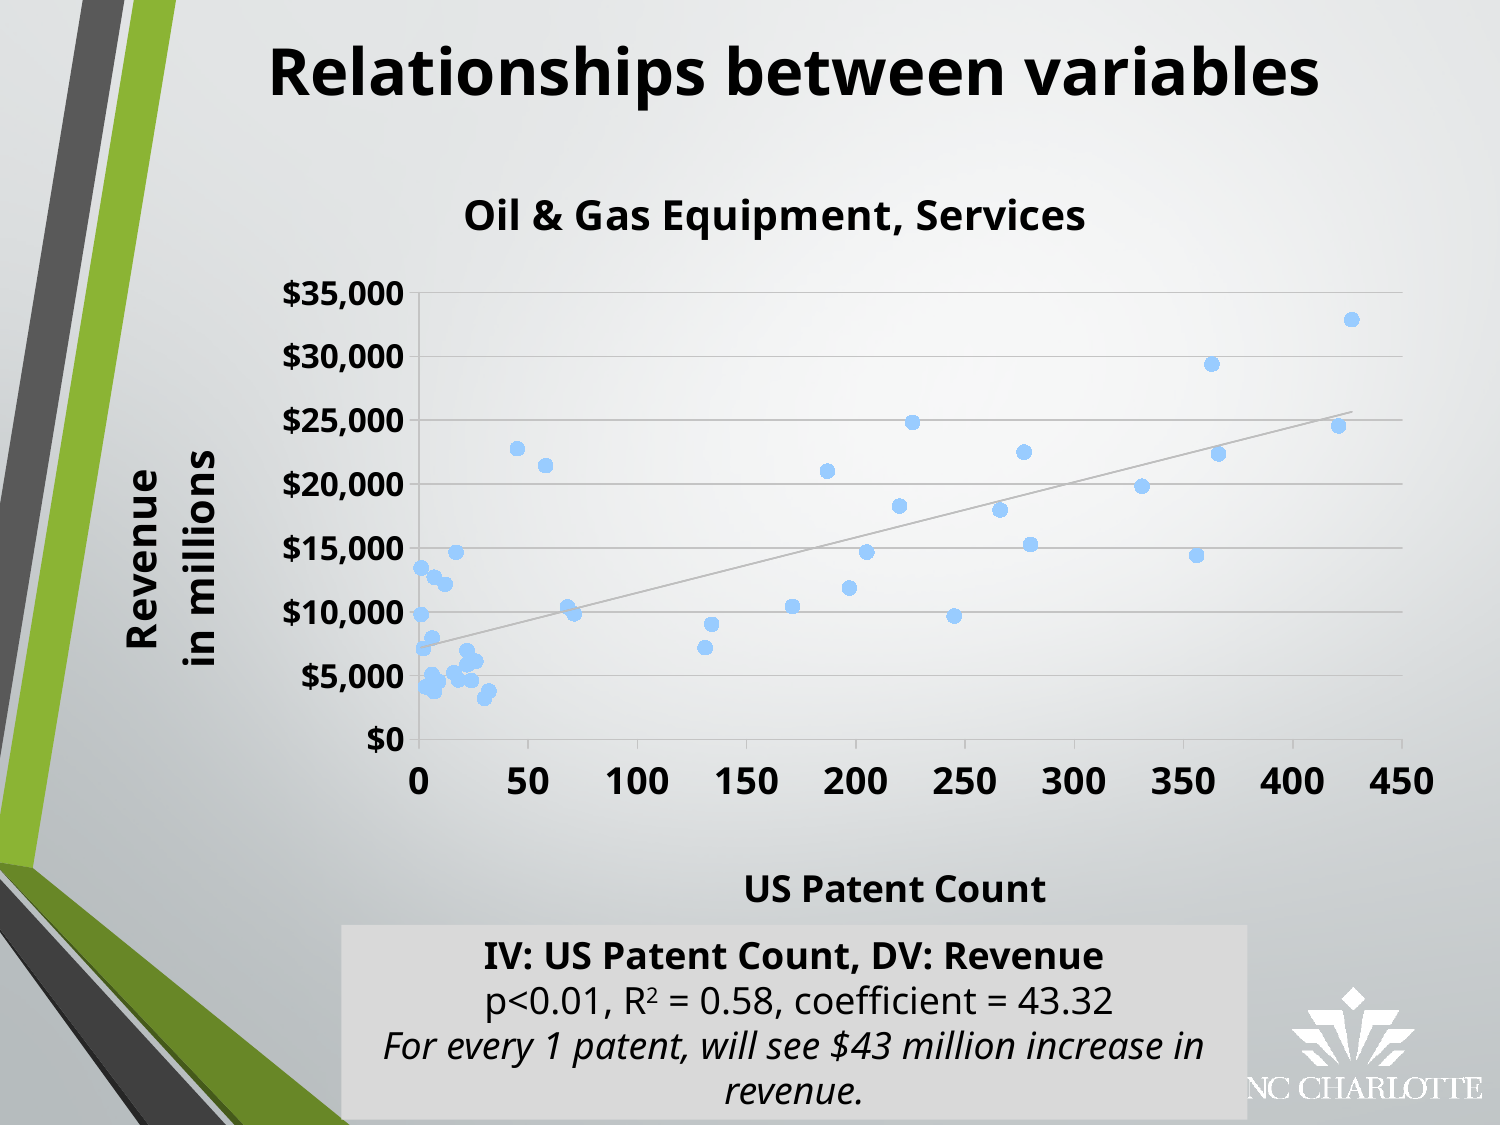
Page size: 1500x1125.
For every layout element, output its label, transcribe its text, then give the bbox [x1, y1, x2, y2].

title Relationships between variables [162, 0, 1427, 139]
text_box IV: US Patent Count, DV: Revenue p<0.01, R2 = 0.58, coefficient = 43.32 For every 1 patent, will see $43 million increase in revenue. [341, 926, 1248, 1120]
chart [87, 149, 1463, 926]
picture [1248, 987, 1482, 1099]
